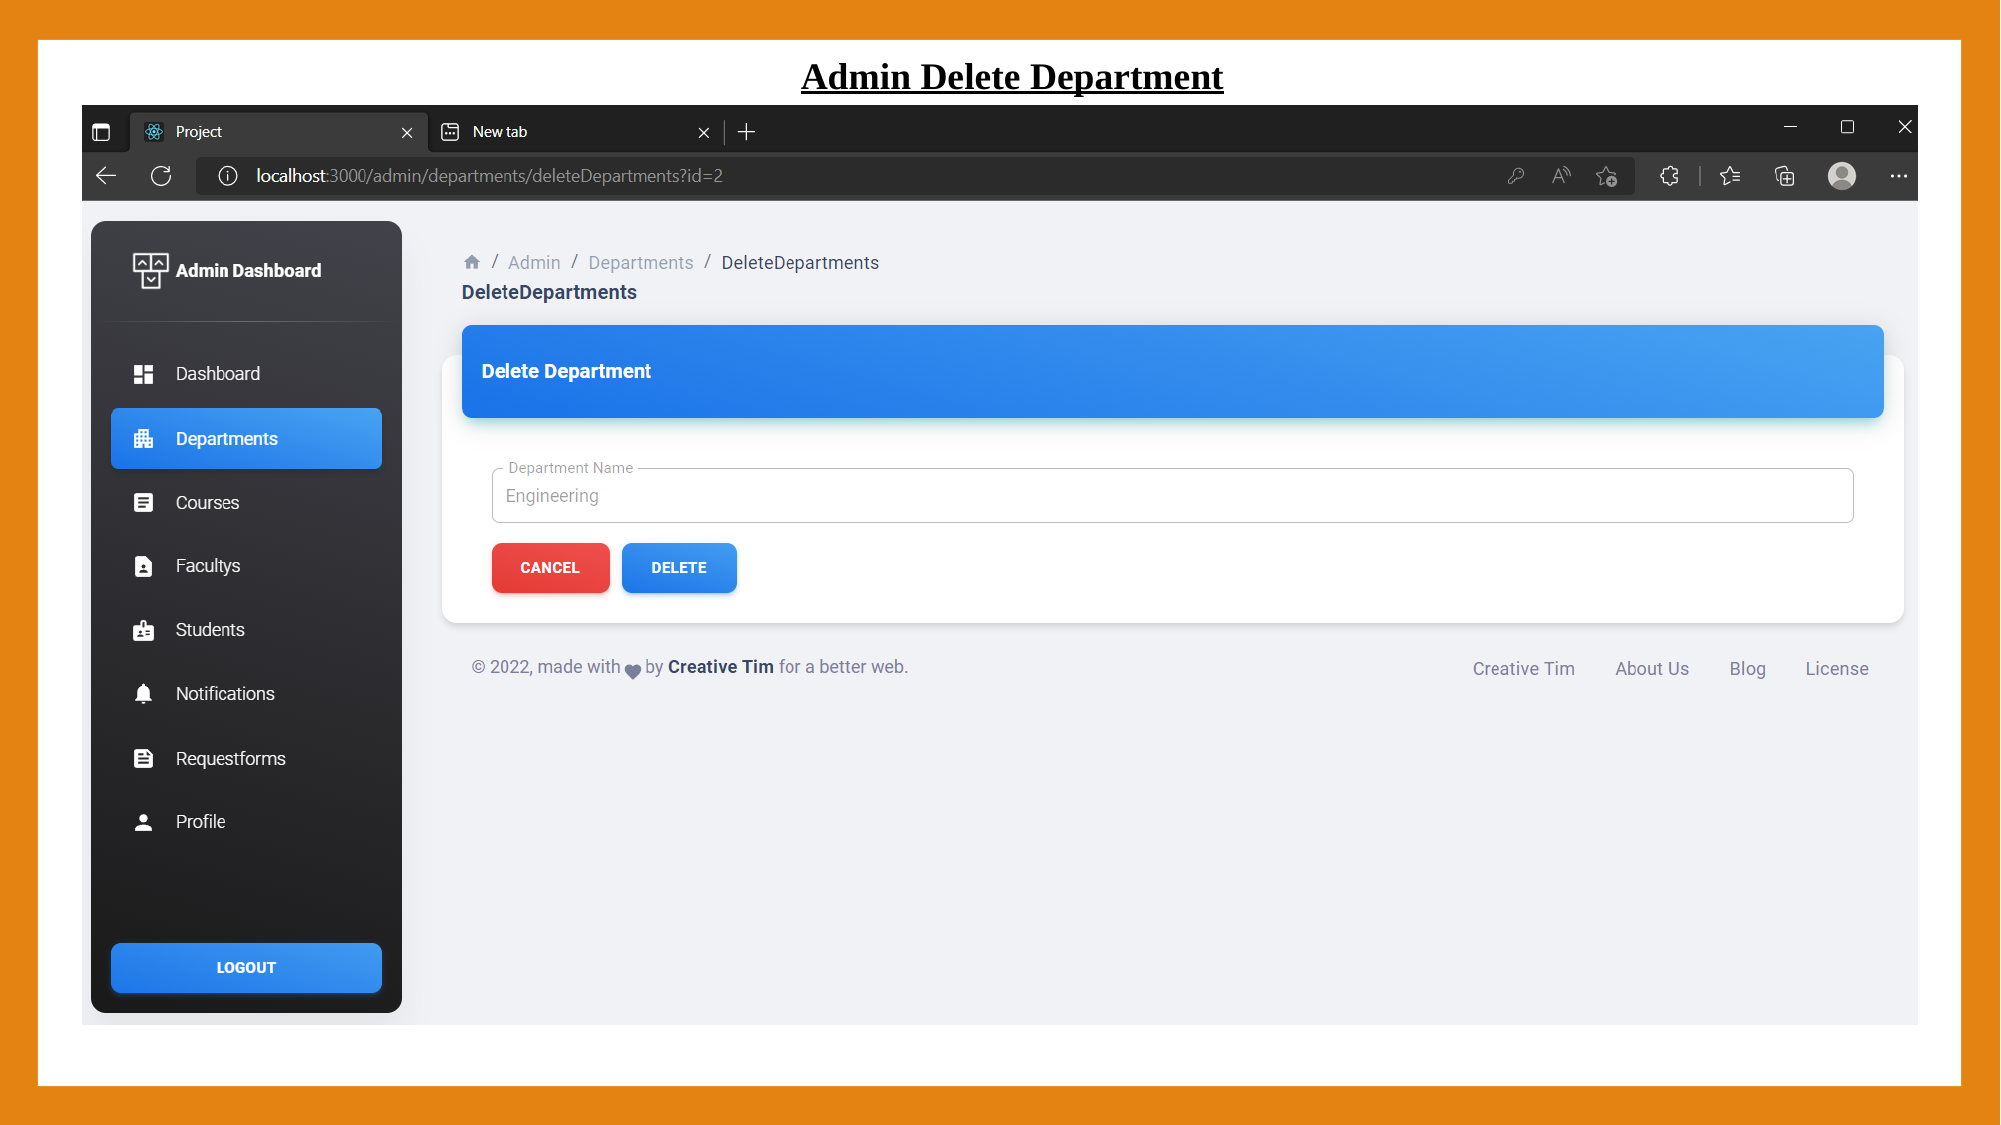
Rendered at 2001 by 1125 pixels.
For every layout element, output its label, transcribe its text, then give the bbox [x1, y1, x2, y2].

picture [81, 104, 1919, 1026]
text_box Admin Delete Department [785, 37, 1239, 103]
